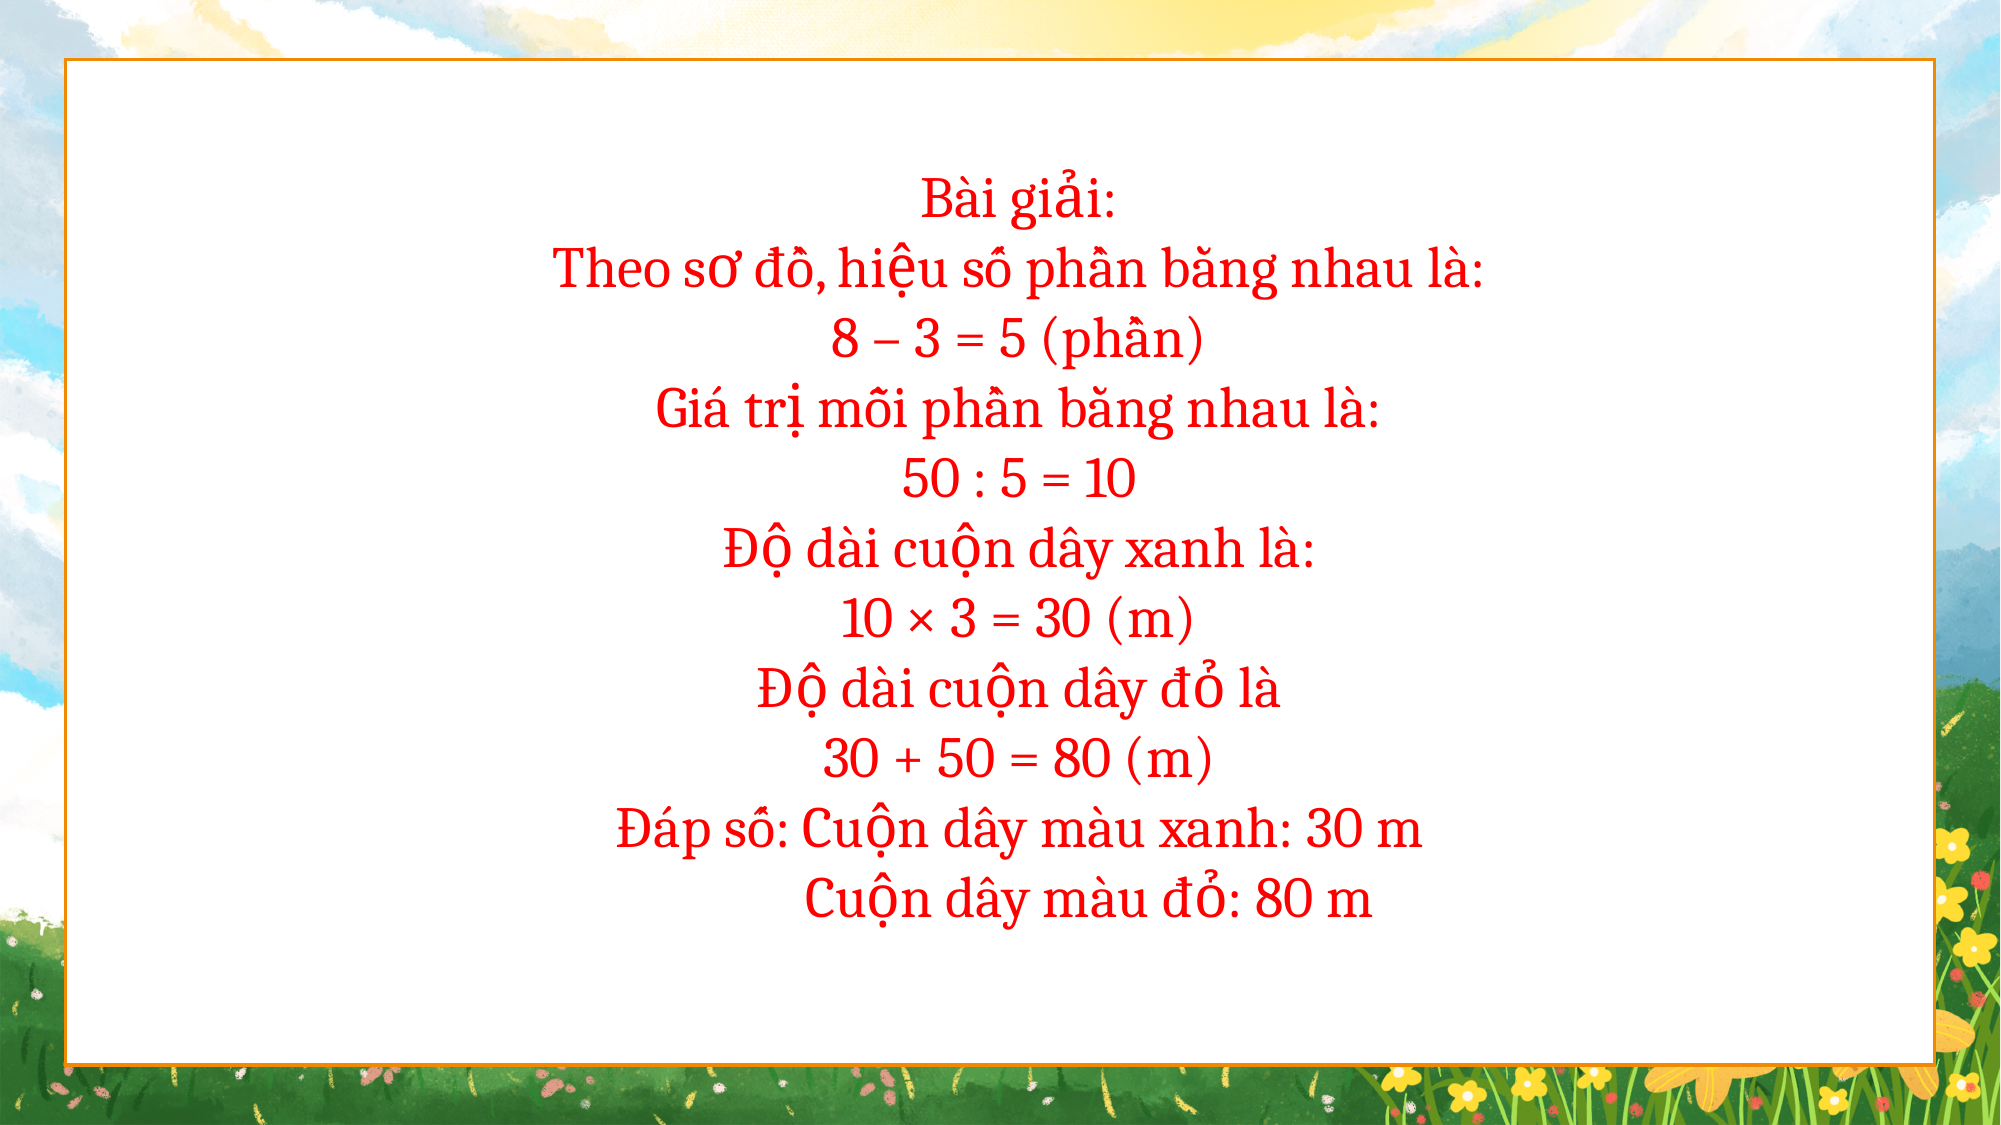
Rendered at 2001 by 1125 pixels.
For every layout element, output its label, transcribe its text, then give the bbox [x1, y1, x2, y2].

picture [0, 0, 2001, 1125]
text_box Bài giải: Theo sơ đồ, hiệu số phần bằng nhau là: 8 – 3 = 5 (phần) Giá trị mỗi phần bằng nhau là: 50 : 5 = 10 Độ dài cuộn dây xanh là: 10 × 3 = 30 (m) Độ dài cuộn dây đỏ là 30 + 50 = 80 (m) Đáp số: Cuộn dây màu xanh: 30 m Cuộn dây màu đỏ: 80 m [299, 151, 1739, 1006]
text_box [64, 58, 1936, 1067]
